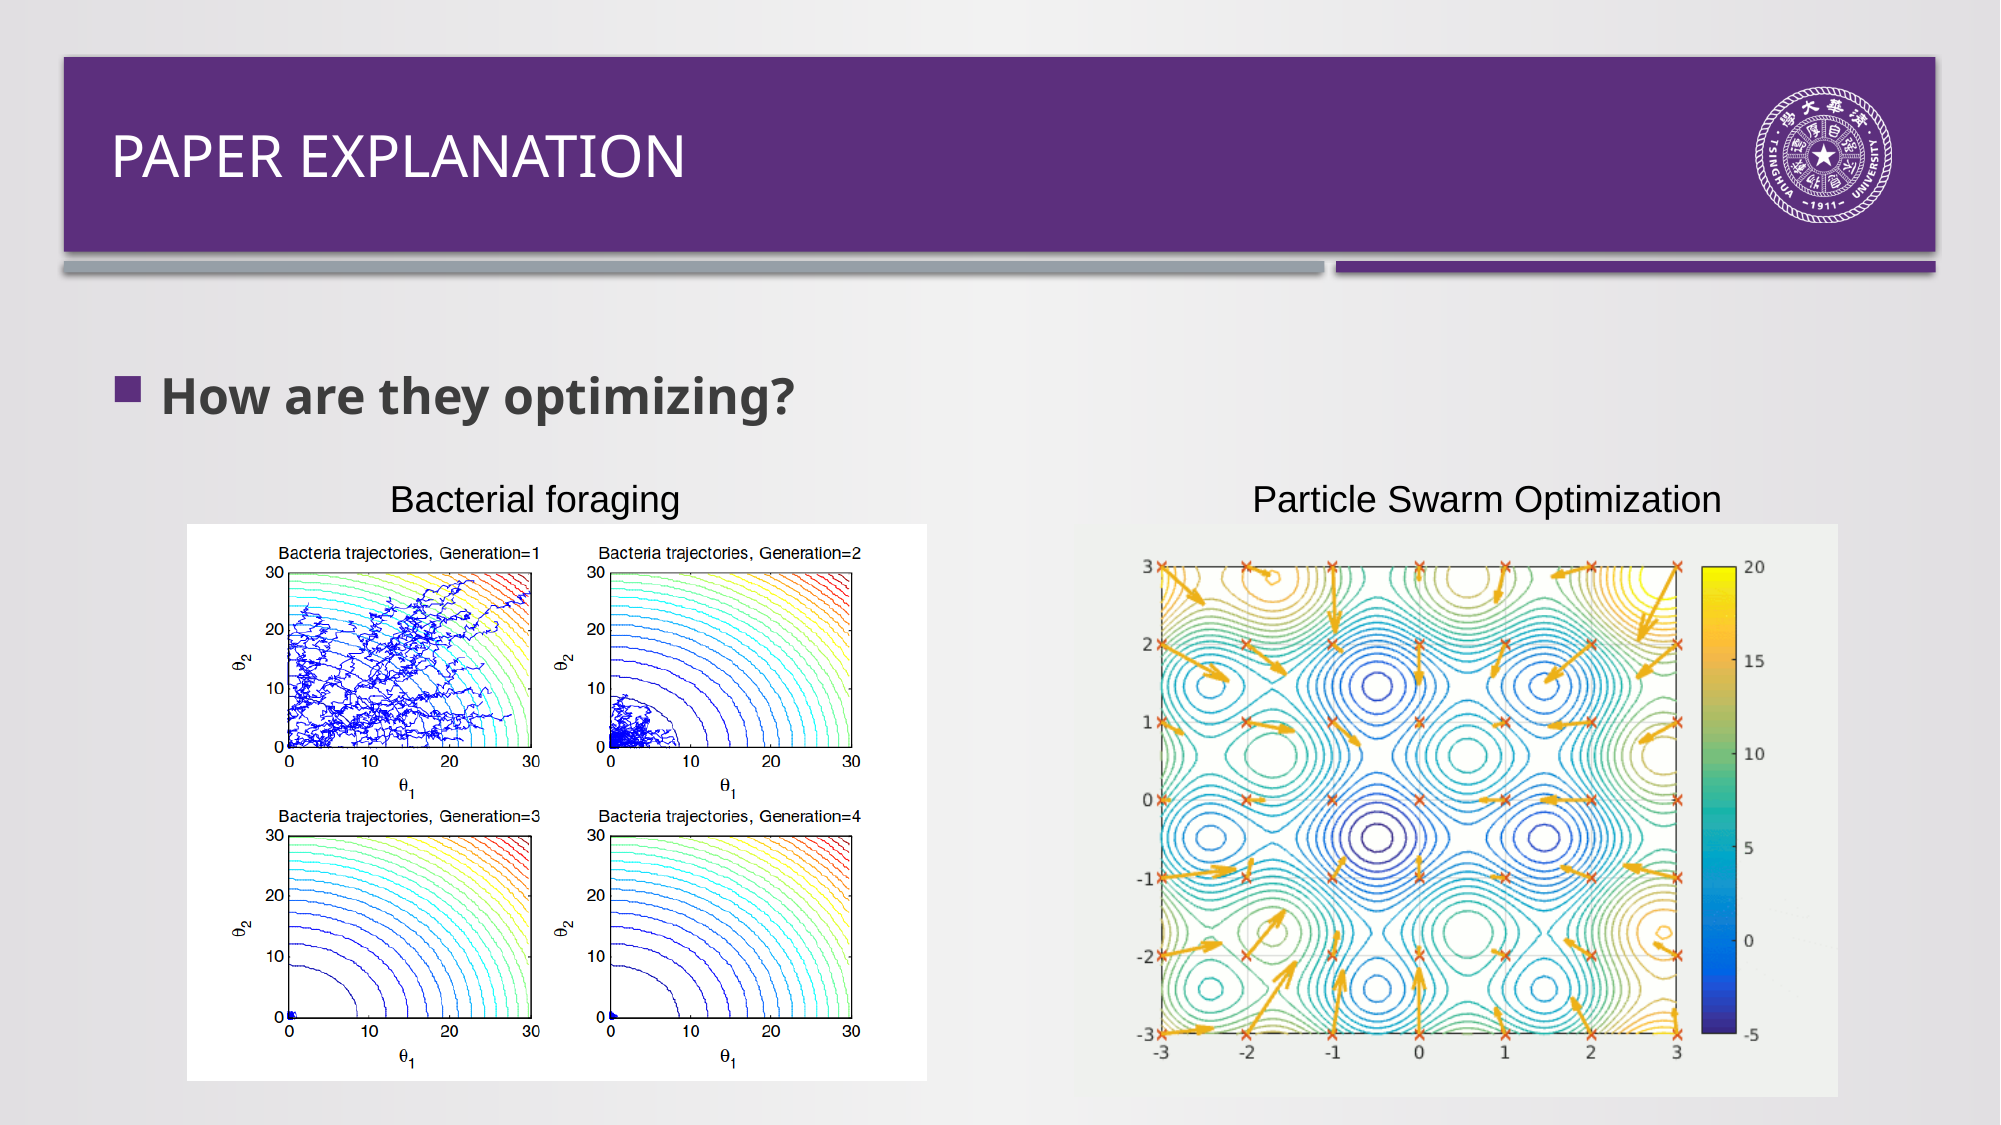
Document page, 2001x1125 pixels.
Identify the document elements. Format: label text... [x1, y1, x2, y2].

text_box How are they optimizing? [95, 357, 1875, 525]
picture [1074, 524, 1838, 1098]
text_box Particle Swarm Optimization [1237, 467, 1738, 523]
text_box PAPER explanation [95, 71, 1755, 238]
picture [187, 524, 927, 1081]
text_box Bacterial foraging [374, 467, 696, 522]
